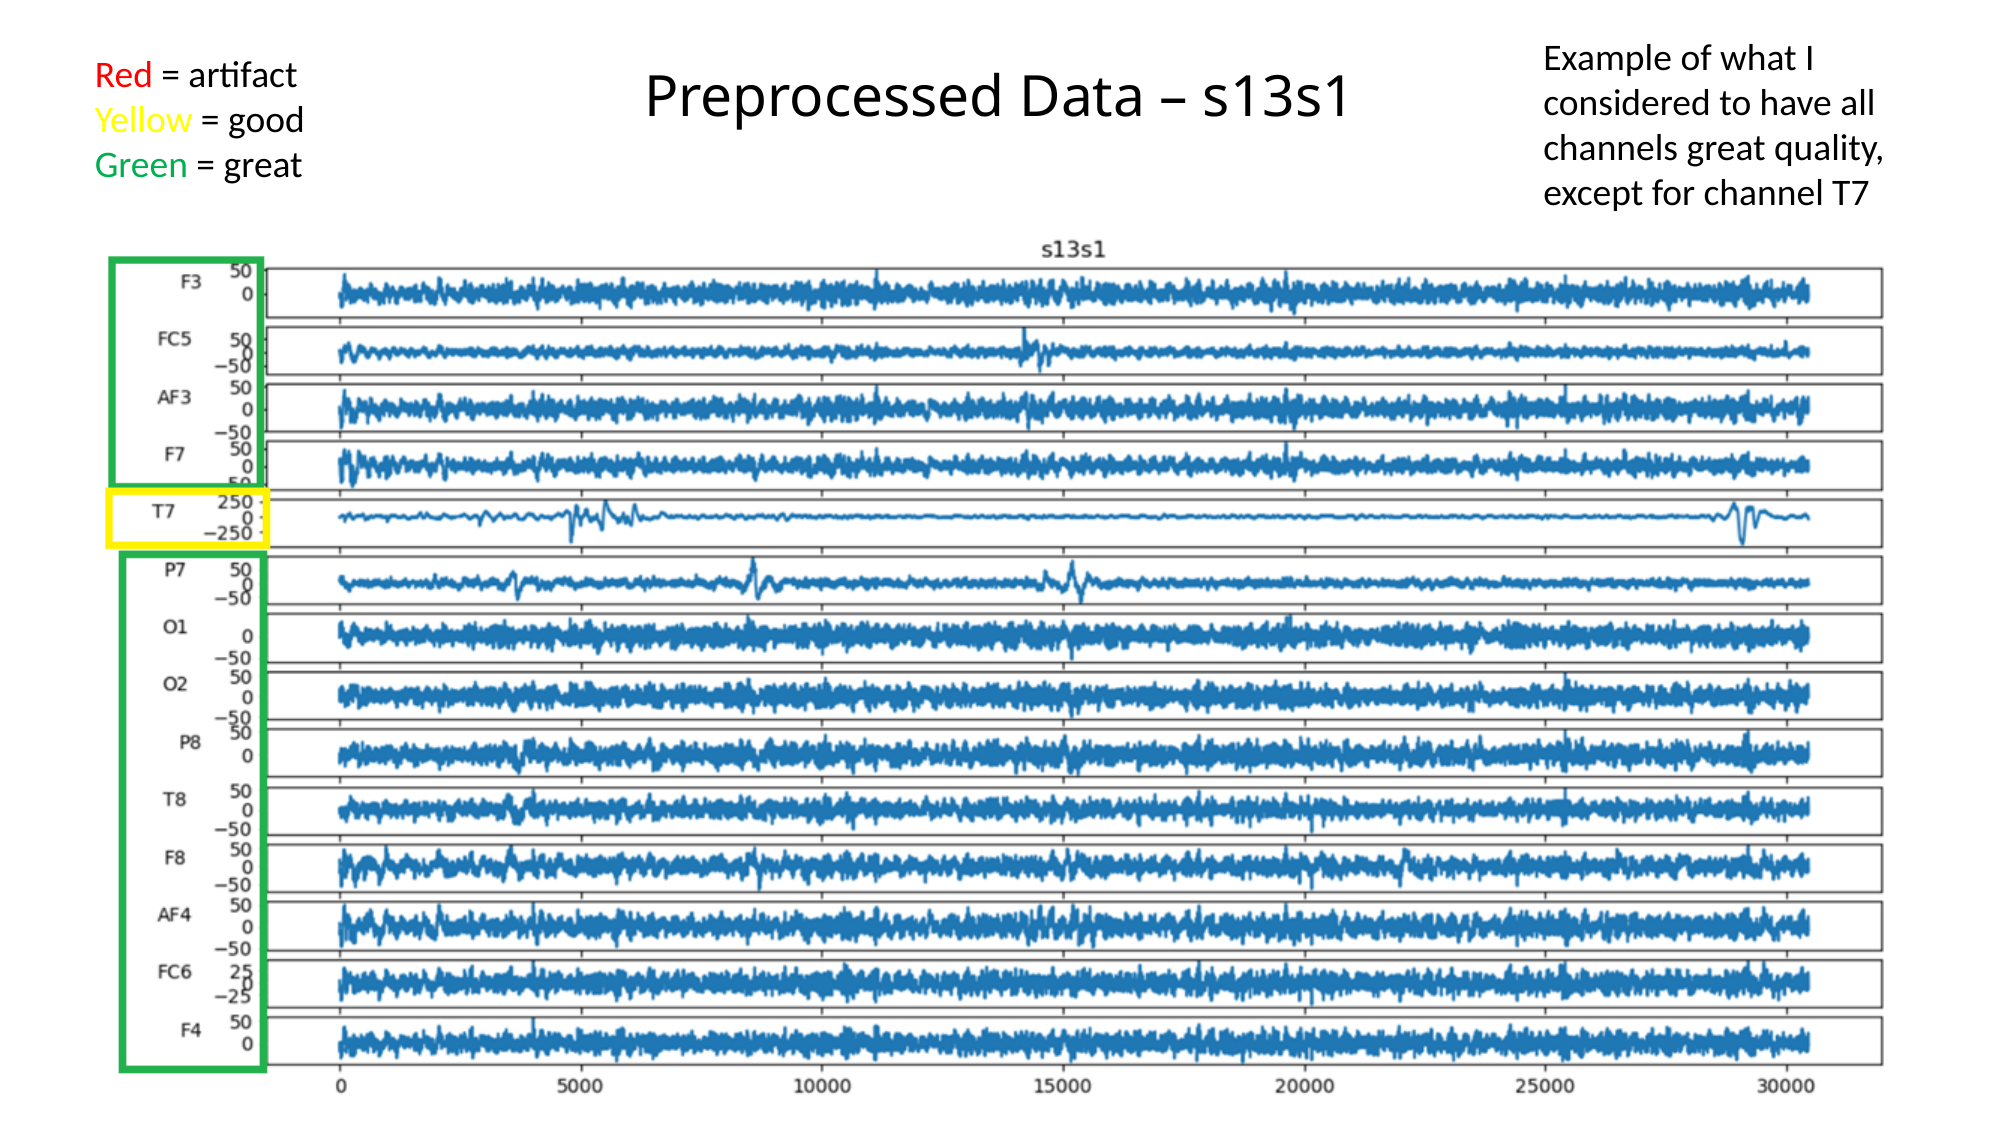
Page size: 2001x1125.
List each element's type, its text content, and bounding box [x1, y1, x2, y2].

title Preprocessed Data – s13s1 [729, 59, 1528, 138]
text_box Red = artifact Yellow = good Green = great [79, 42, 729, 193]
picture [79, 228, 1918, 1111]
text_box Example of what I considered to have all channels great quality, except for channel T7 [1528, 25, 1909, 221]
